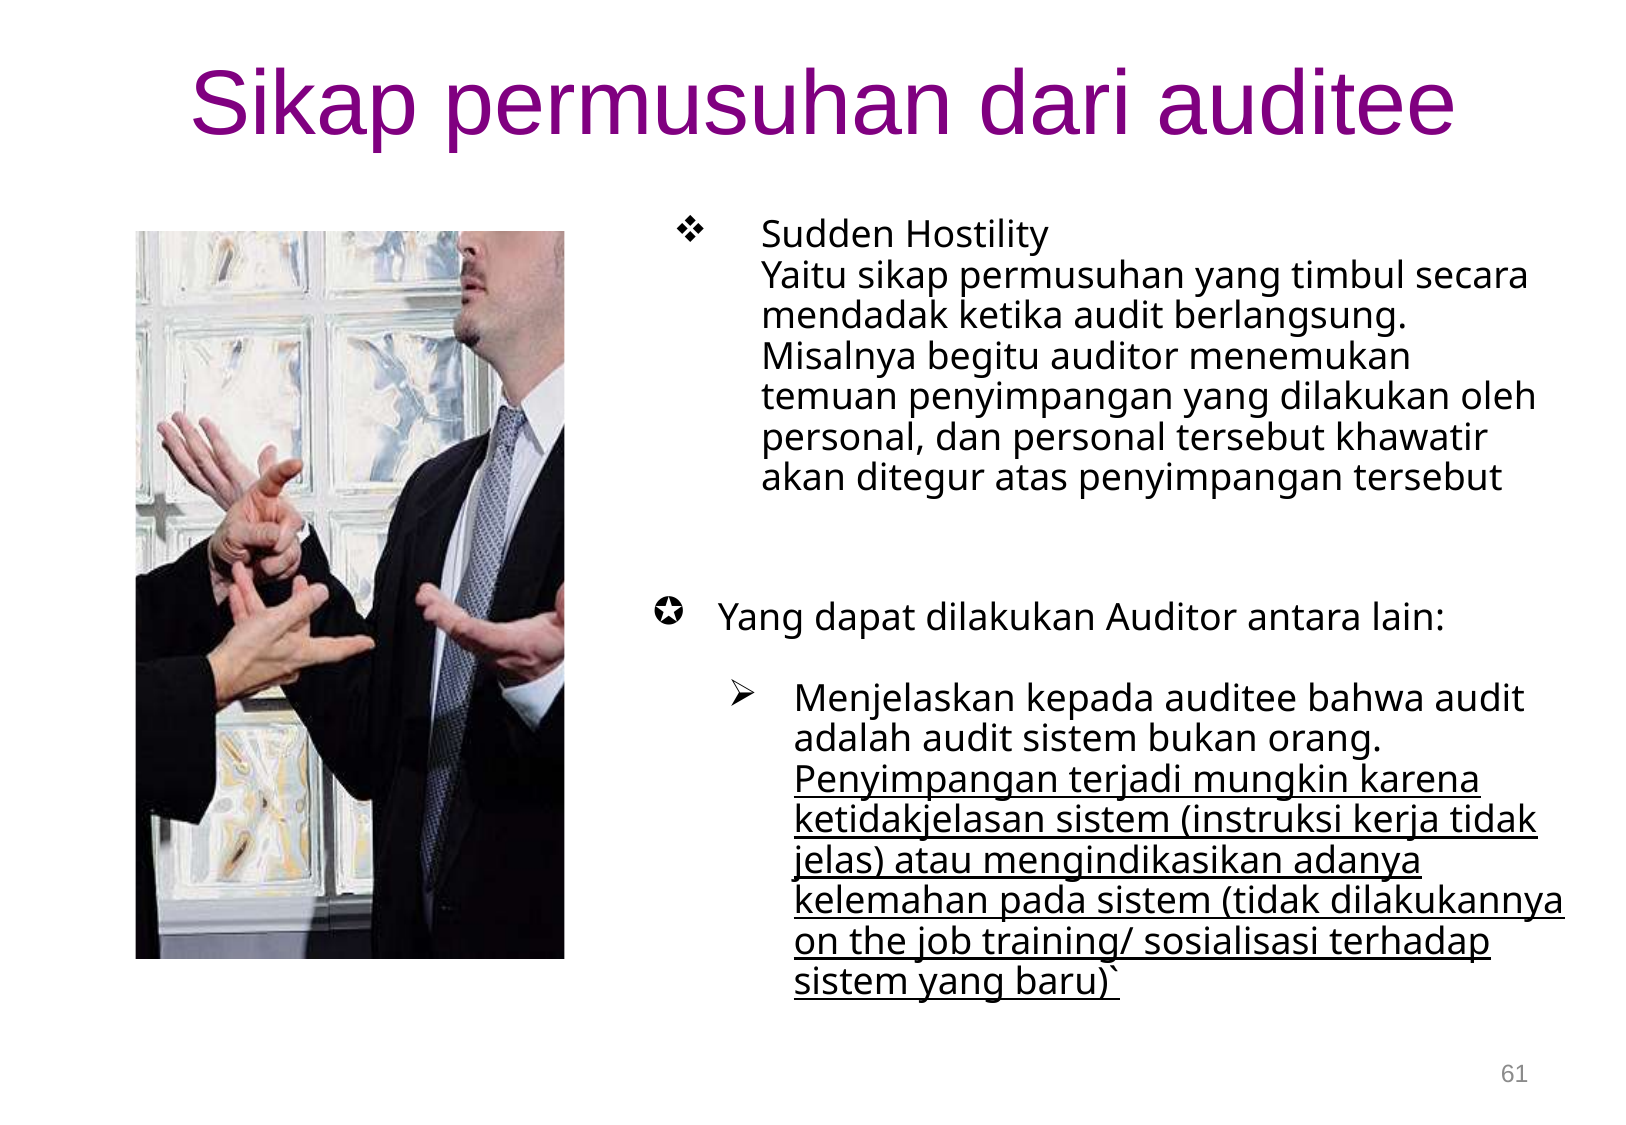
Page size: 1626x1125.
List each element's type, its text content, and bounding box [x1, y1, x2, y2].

picture [135, 231, 565, 960]
text_box Yang dapat dilakukan Auditor antara lain: Menjelaskan kepada auditee bahwa audit adalah audit sistem bukan orang. Penyimpangan terjadi mungkin karena ketidakjelasan sistem (instruksi kerja tidak jelas) atau mengindikasikan adanya kelemahan pada sistem (tidak dilakukannya on the job training/ sosialisasi terhadap sistem yang baru)` [638, 590, 1593, 941]
slide_number 61 [1164, 1042, 1544, 1103]
text_box Sikap permusuhan dari auditee [139, 54, 1510, 161]
text_box Sudden Hostility Yaitu sikap permusuhan yang timbul secara mendadak ketika audit berlangsung. Misalnya begitu auditor menemukan temuan penyimpangan yang dilakukan oleh personal, dan personal tersebut khawatir akan ditegur atas penyimpangan tersebut [658, 207, 1557, 547]
